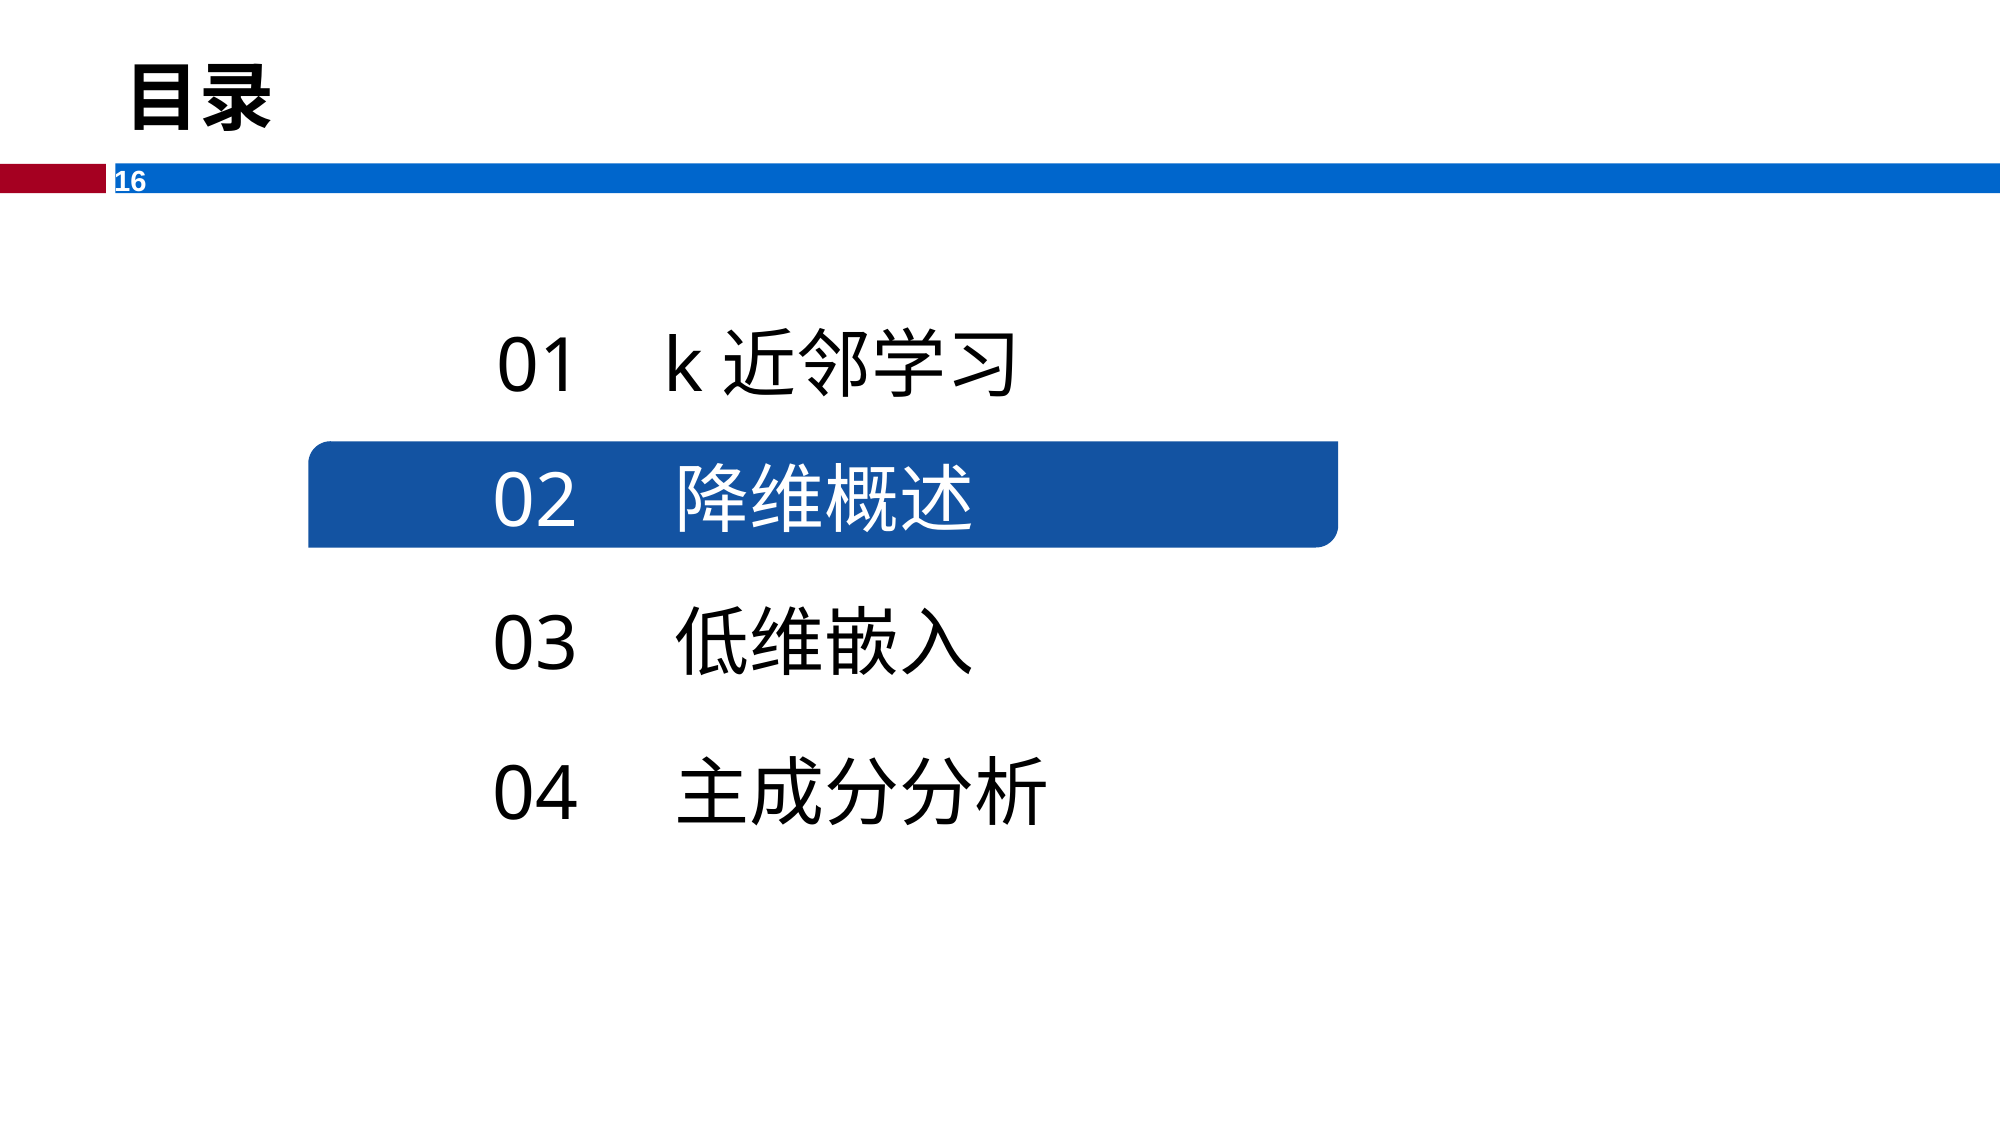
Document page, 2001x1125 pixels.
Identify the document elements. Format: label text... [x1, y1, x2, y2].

text_box 01 k近邻学习 [496, 307, 1335, 408]
text_box 02 降维概述 [492, 451, 1325, 542]
title 目录 [109, 38, 2000, 150]
text_box 03 低维嵌入 [492, 594, 1325, 685]
text_box [306, 439, 1341, 550]
text_box 04 主成分分析 [492, 744, 1526, 835]
